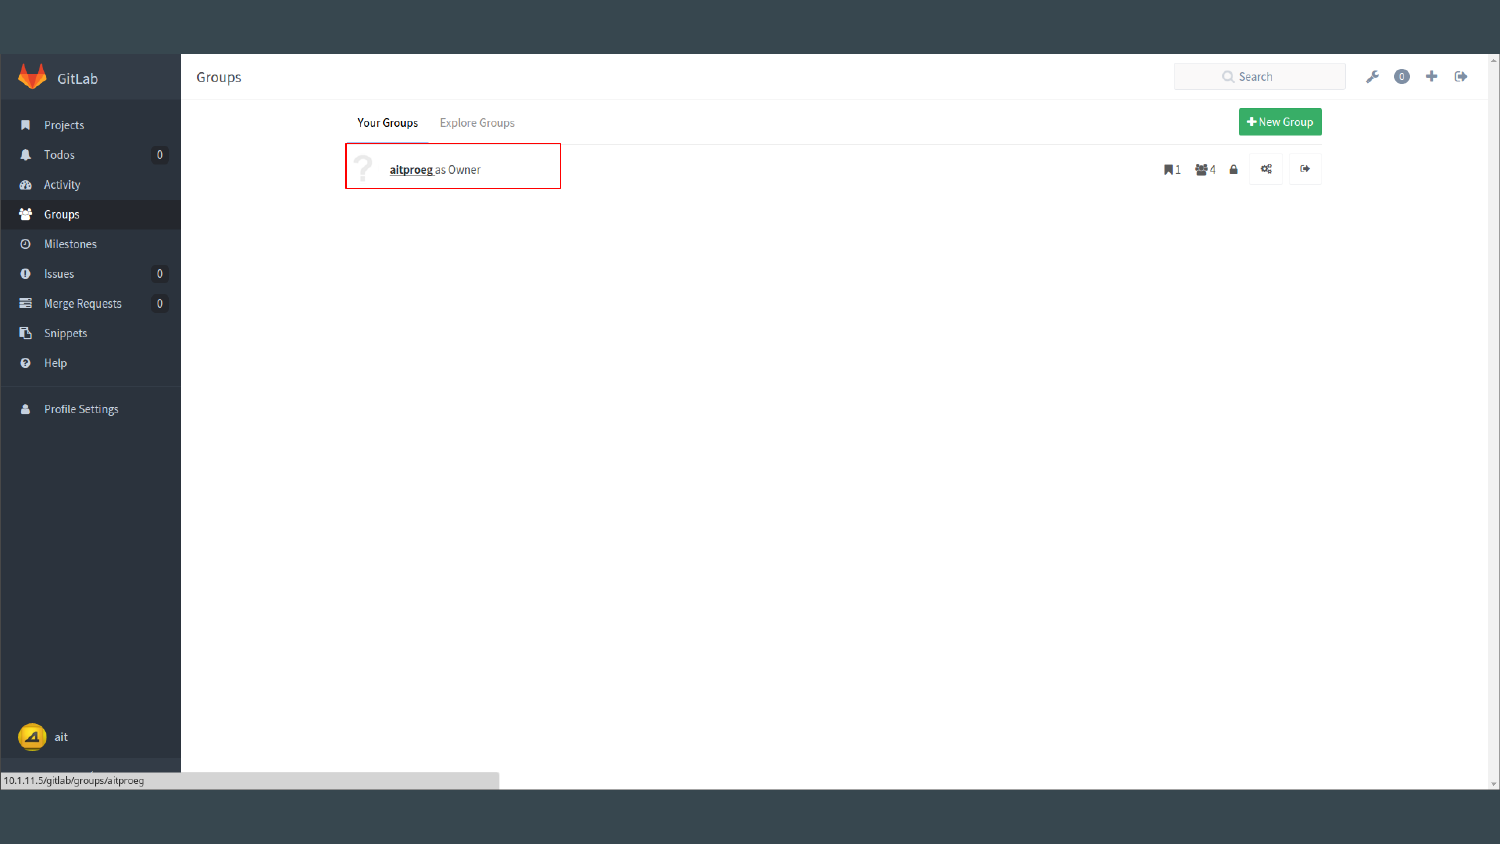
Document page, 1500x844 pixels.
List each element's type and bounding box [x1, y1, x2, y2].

picture [0, 53, 1500, 790]
